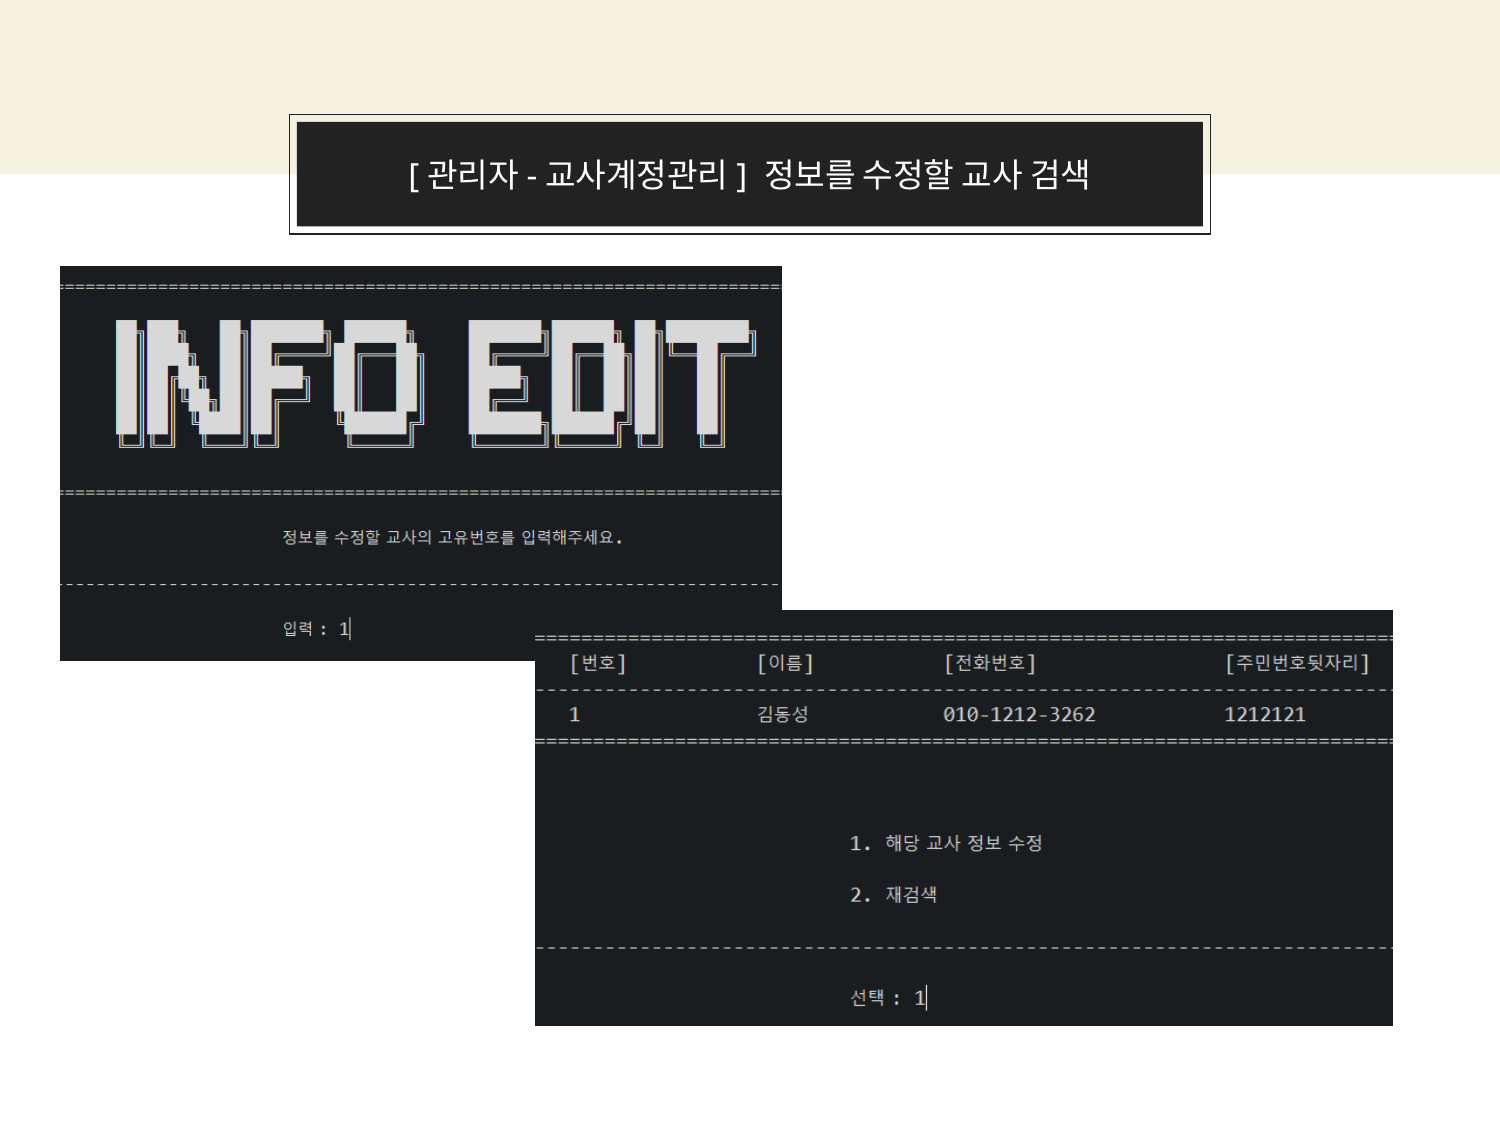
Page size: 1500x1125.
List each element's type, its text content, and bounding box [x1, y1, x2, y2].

title [관리자-교사계정관리] 정보를 수정할 교사 검색 [296, 121, 1203, 227]
picture [60, 266, 1393, 1026]
